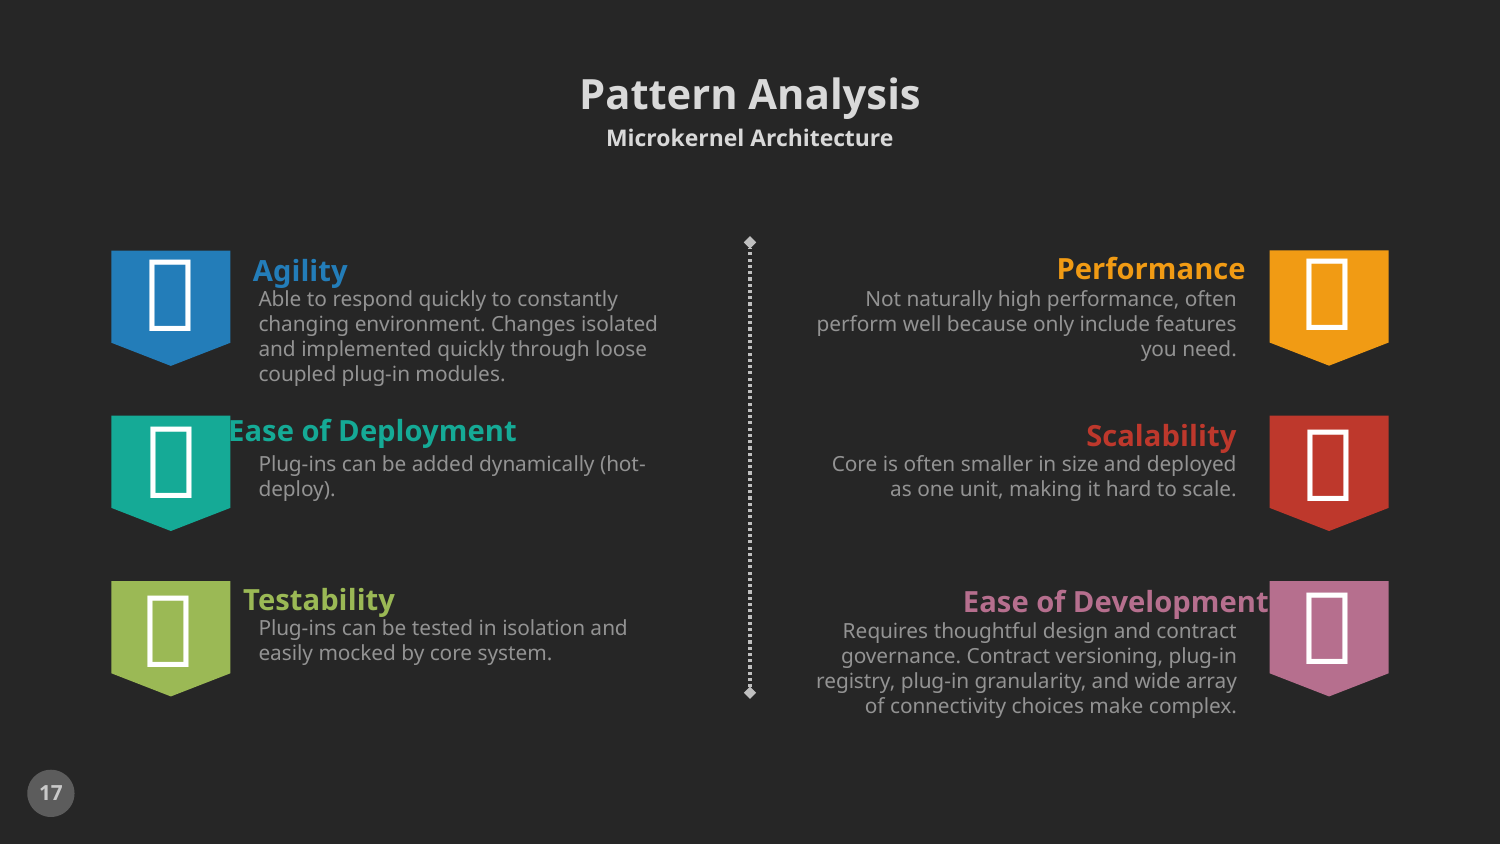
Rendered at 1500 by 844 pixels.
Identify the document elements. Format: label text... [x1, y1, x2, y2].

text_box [258, 251, 694, 362]
text_box [149, 360, 192, 368]
text_box  [125, 224, 216, 360]
text_box [1318, 529, 1341, 533]
text_box  [1281, 557, 1373, 693]
text_box [109, 248, 125, 351]
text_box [258, 580, 694, 666]
text_box [152, 526, 190, 533]
text_box [1314, 693, 1344, 699]
text_box [109, 413, 126, 516]
text_box [161, 695, 181, 699]
text_box  [126, 390, 217, 526]
text_box [109, 579, 123, 681]
text_box [214, 579, 233, 682]
text_box  [1282, 222, 1373, 358]
text_box [216, 248, 233, 351]
text_box [1267, 579, 1281, 680]
text_box [217, 413, 233, 516]
title Pattern Analysis [287, 63, 1213, 122]
text_box [1303, 358, 1355, 368]
text_box [1374, 413, 1391, 516]
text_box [258, 411, 694, 477]
text_box  [1282, 393, 1374, 529]
list Microkernel Architecture [412, 121, 1088, 155]
text_box [1267, 413, 1282, 515]
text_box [806, 582, 1237, 719]
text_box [806, 417, 1237, 502]
text_box  [123, 560, 214, 695]
slide_number 17 [13, 770, 89, 816]
text_box [1373, 248, 1391, 351]
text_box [806, 250, 1237, 336]
text_box [1267, 248, 1282, 350]
text_box [1373, 579, 1391, 682]
